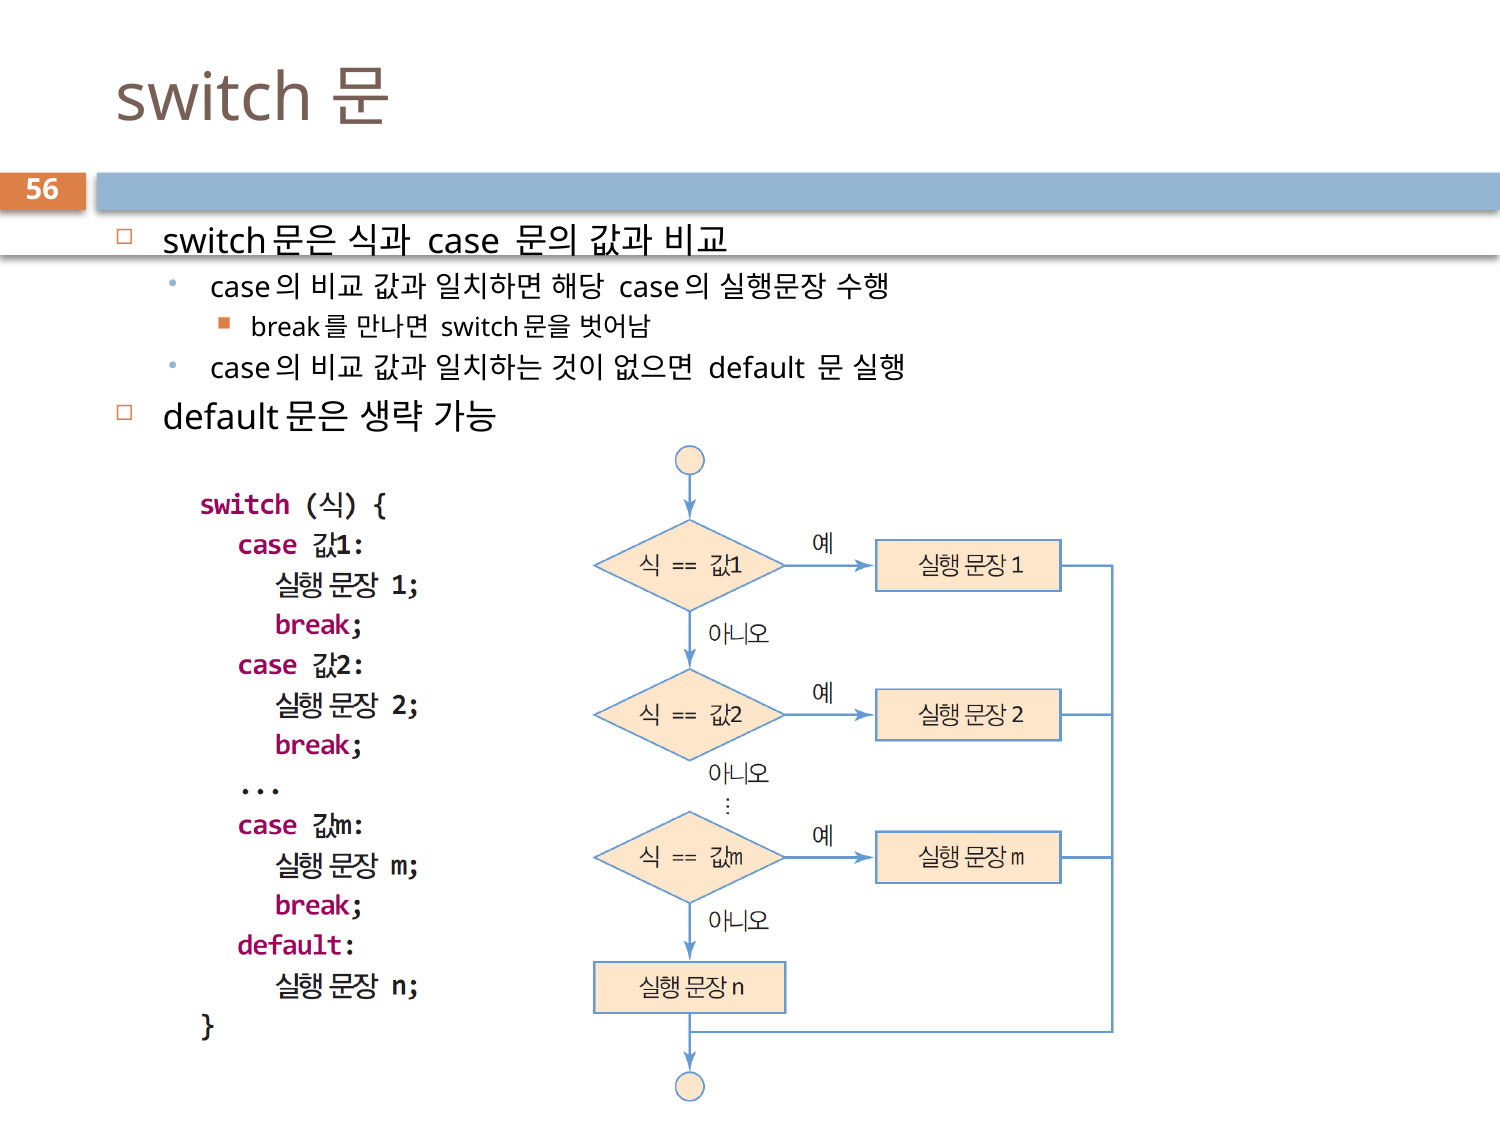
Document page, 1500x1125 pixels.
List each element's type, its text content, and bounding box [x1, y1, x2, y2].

slide_number 56 [0, 170, 87, 211]
title switch문 [100, 37, 1438, 149]
picture [182, 432, 1129, 1107]
list switch문은 식과 case 문의 값과 비교 case의 비교 값과 일치하면 해당 case의 실행문장 수행 break를 만나면 switch문을 벗어남 case의 비교 값과 일치하는 것이 없으면 default 문 실행 default문은 생략 가능 [100, 210, 1438, 446]
